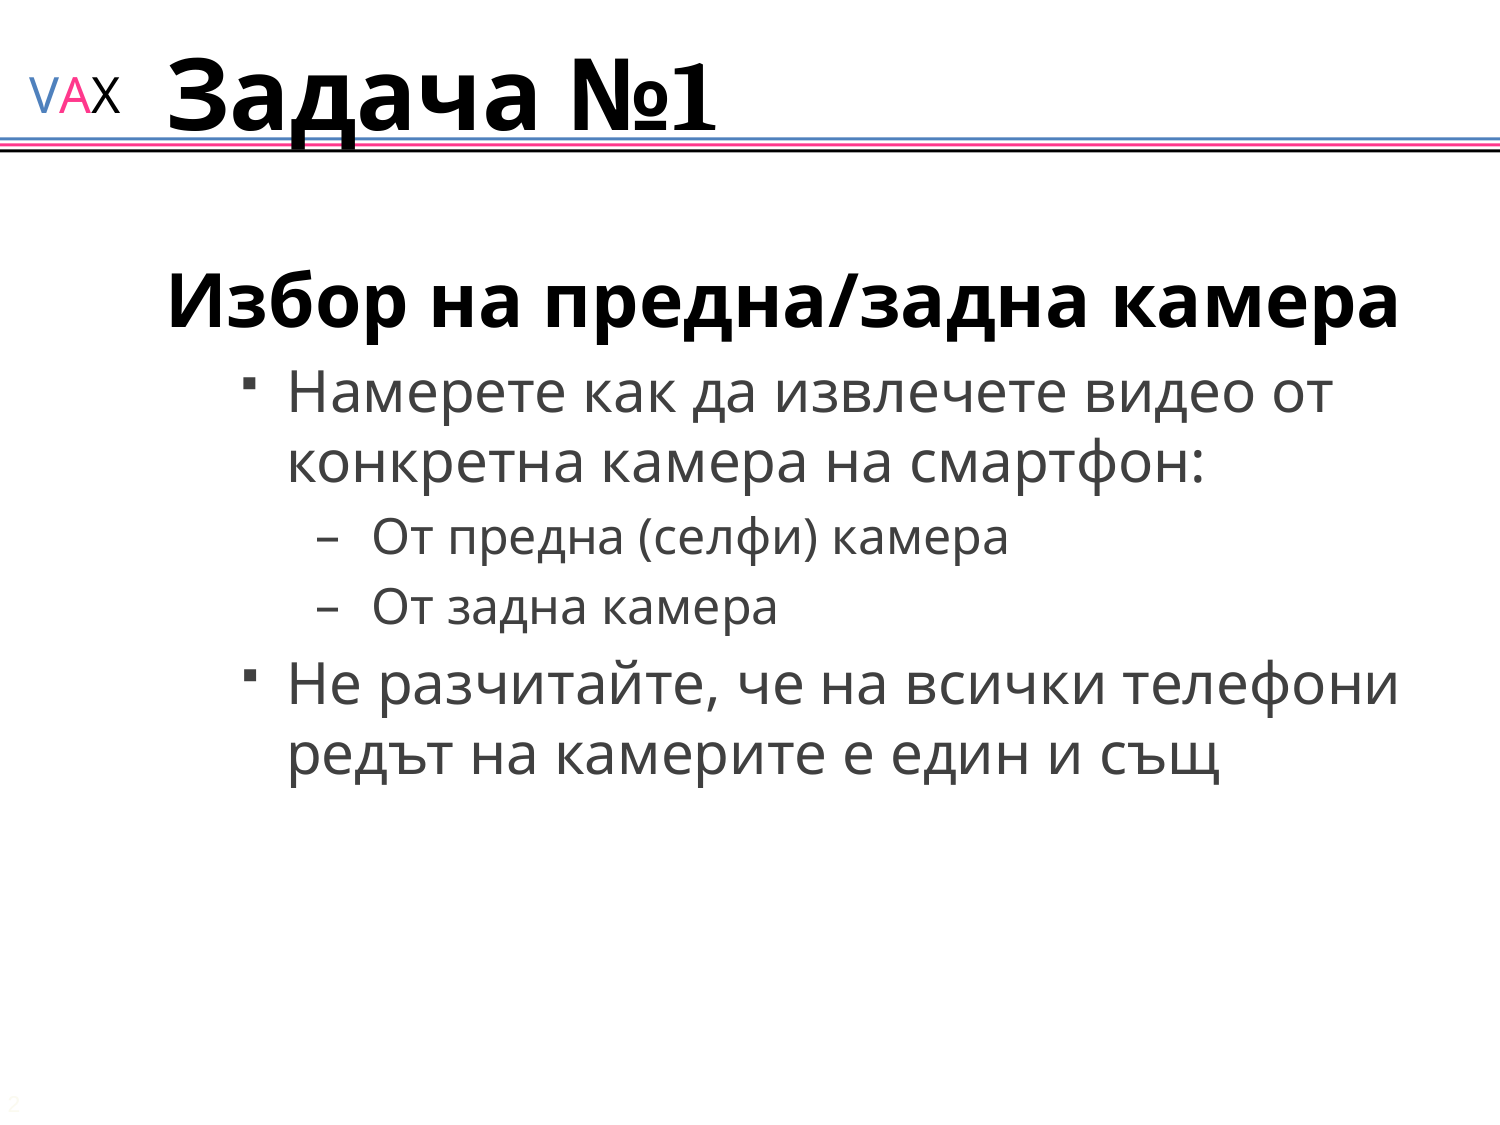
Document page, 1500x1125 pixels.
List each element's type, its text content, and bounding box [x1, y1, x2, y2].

list Избор на предна/задна камера Намерете как да извлечете видео от конкретна камера на смартфон: От предна (селфи) камера От задна камера Не разчитайте, че на всички телефони редът на камерите е един и същ [150, 200, 1488, 1113]
title Задача №1 [0, 37, 1500, 144]
